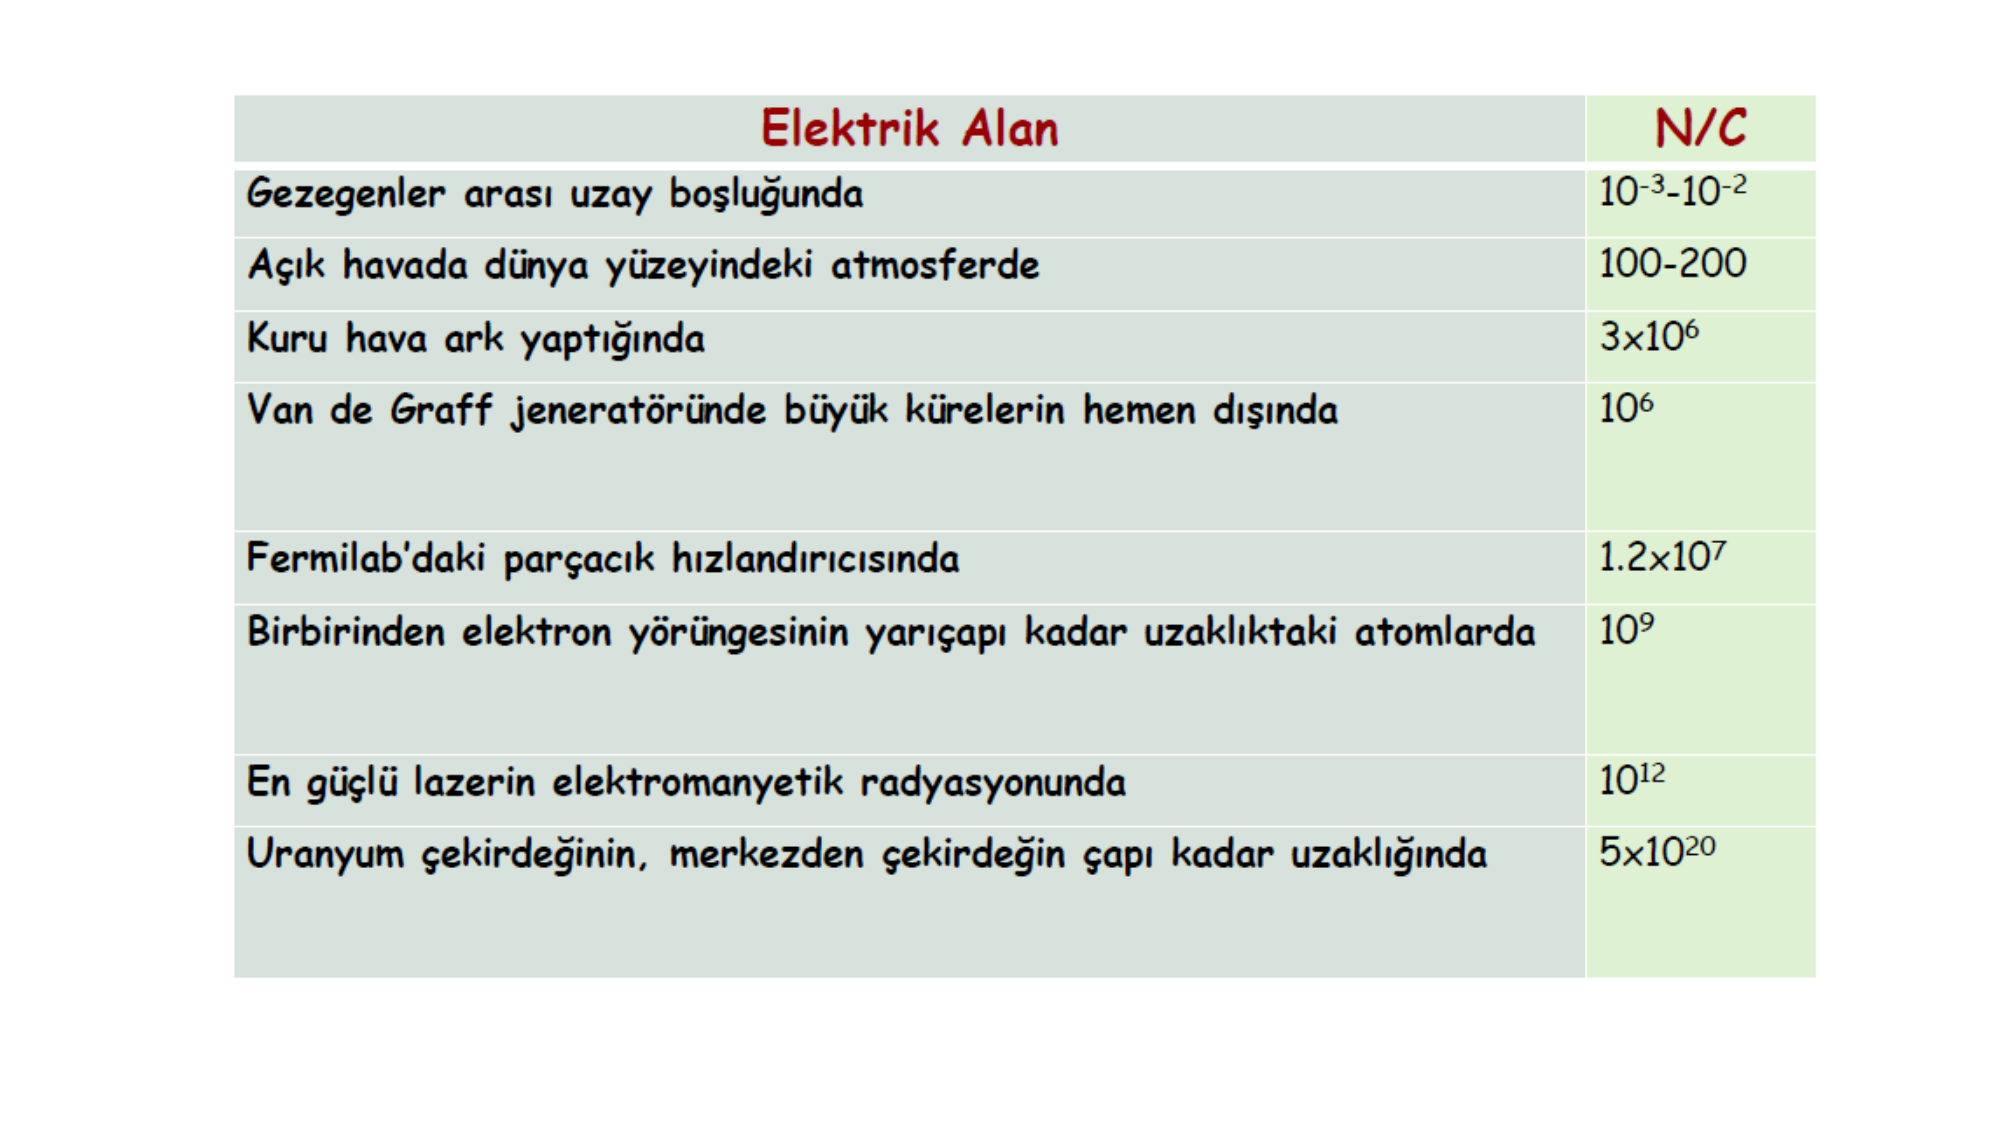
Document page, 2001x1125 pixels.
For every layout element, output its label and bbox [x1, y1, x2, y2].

list [211, 52, 1838, 997]
